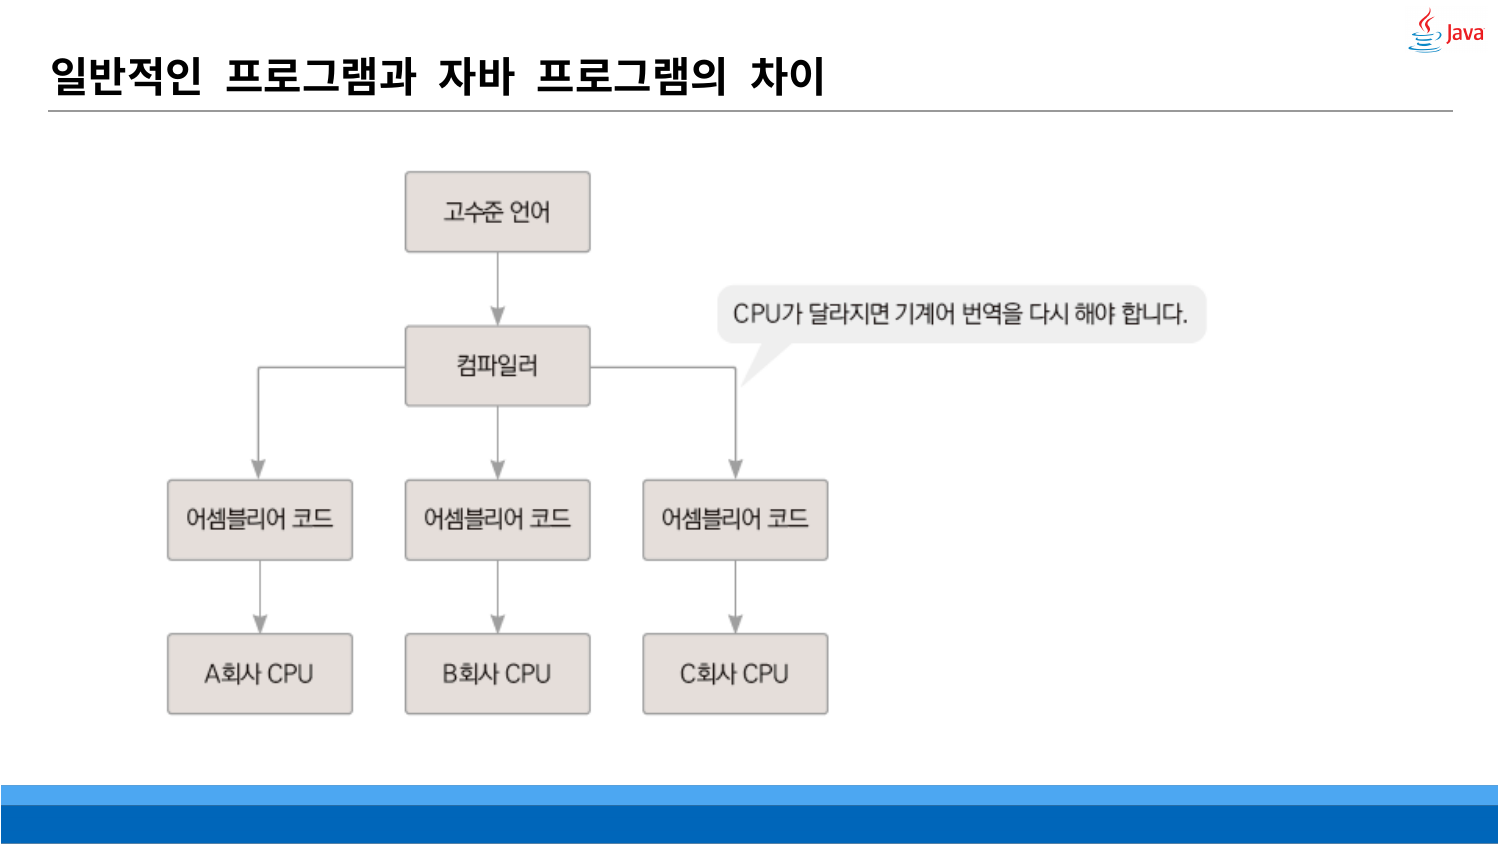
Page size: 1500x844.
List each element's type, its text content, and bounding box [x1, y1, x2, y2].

picture [1405, 6, 1488, 53]
picture [0, 785, 1500, 844]
title 일반적인 프로그램과 자바 프로그램의 차이 [35, 35, 1269, 117]
picture [136, 140, 1226, 735]
